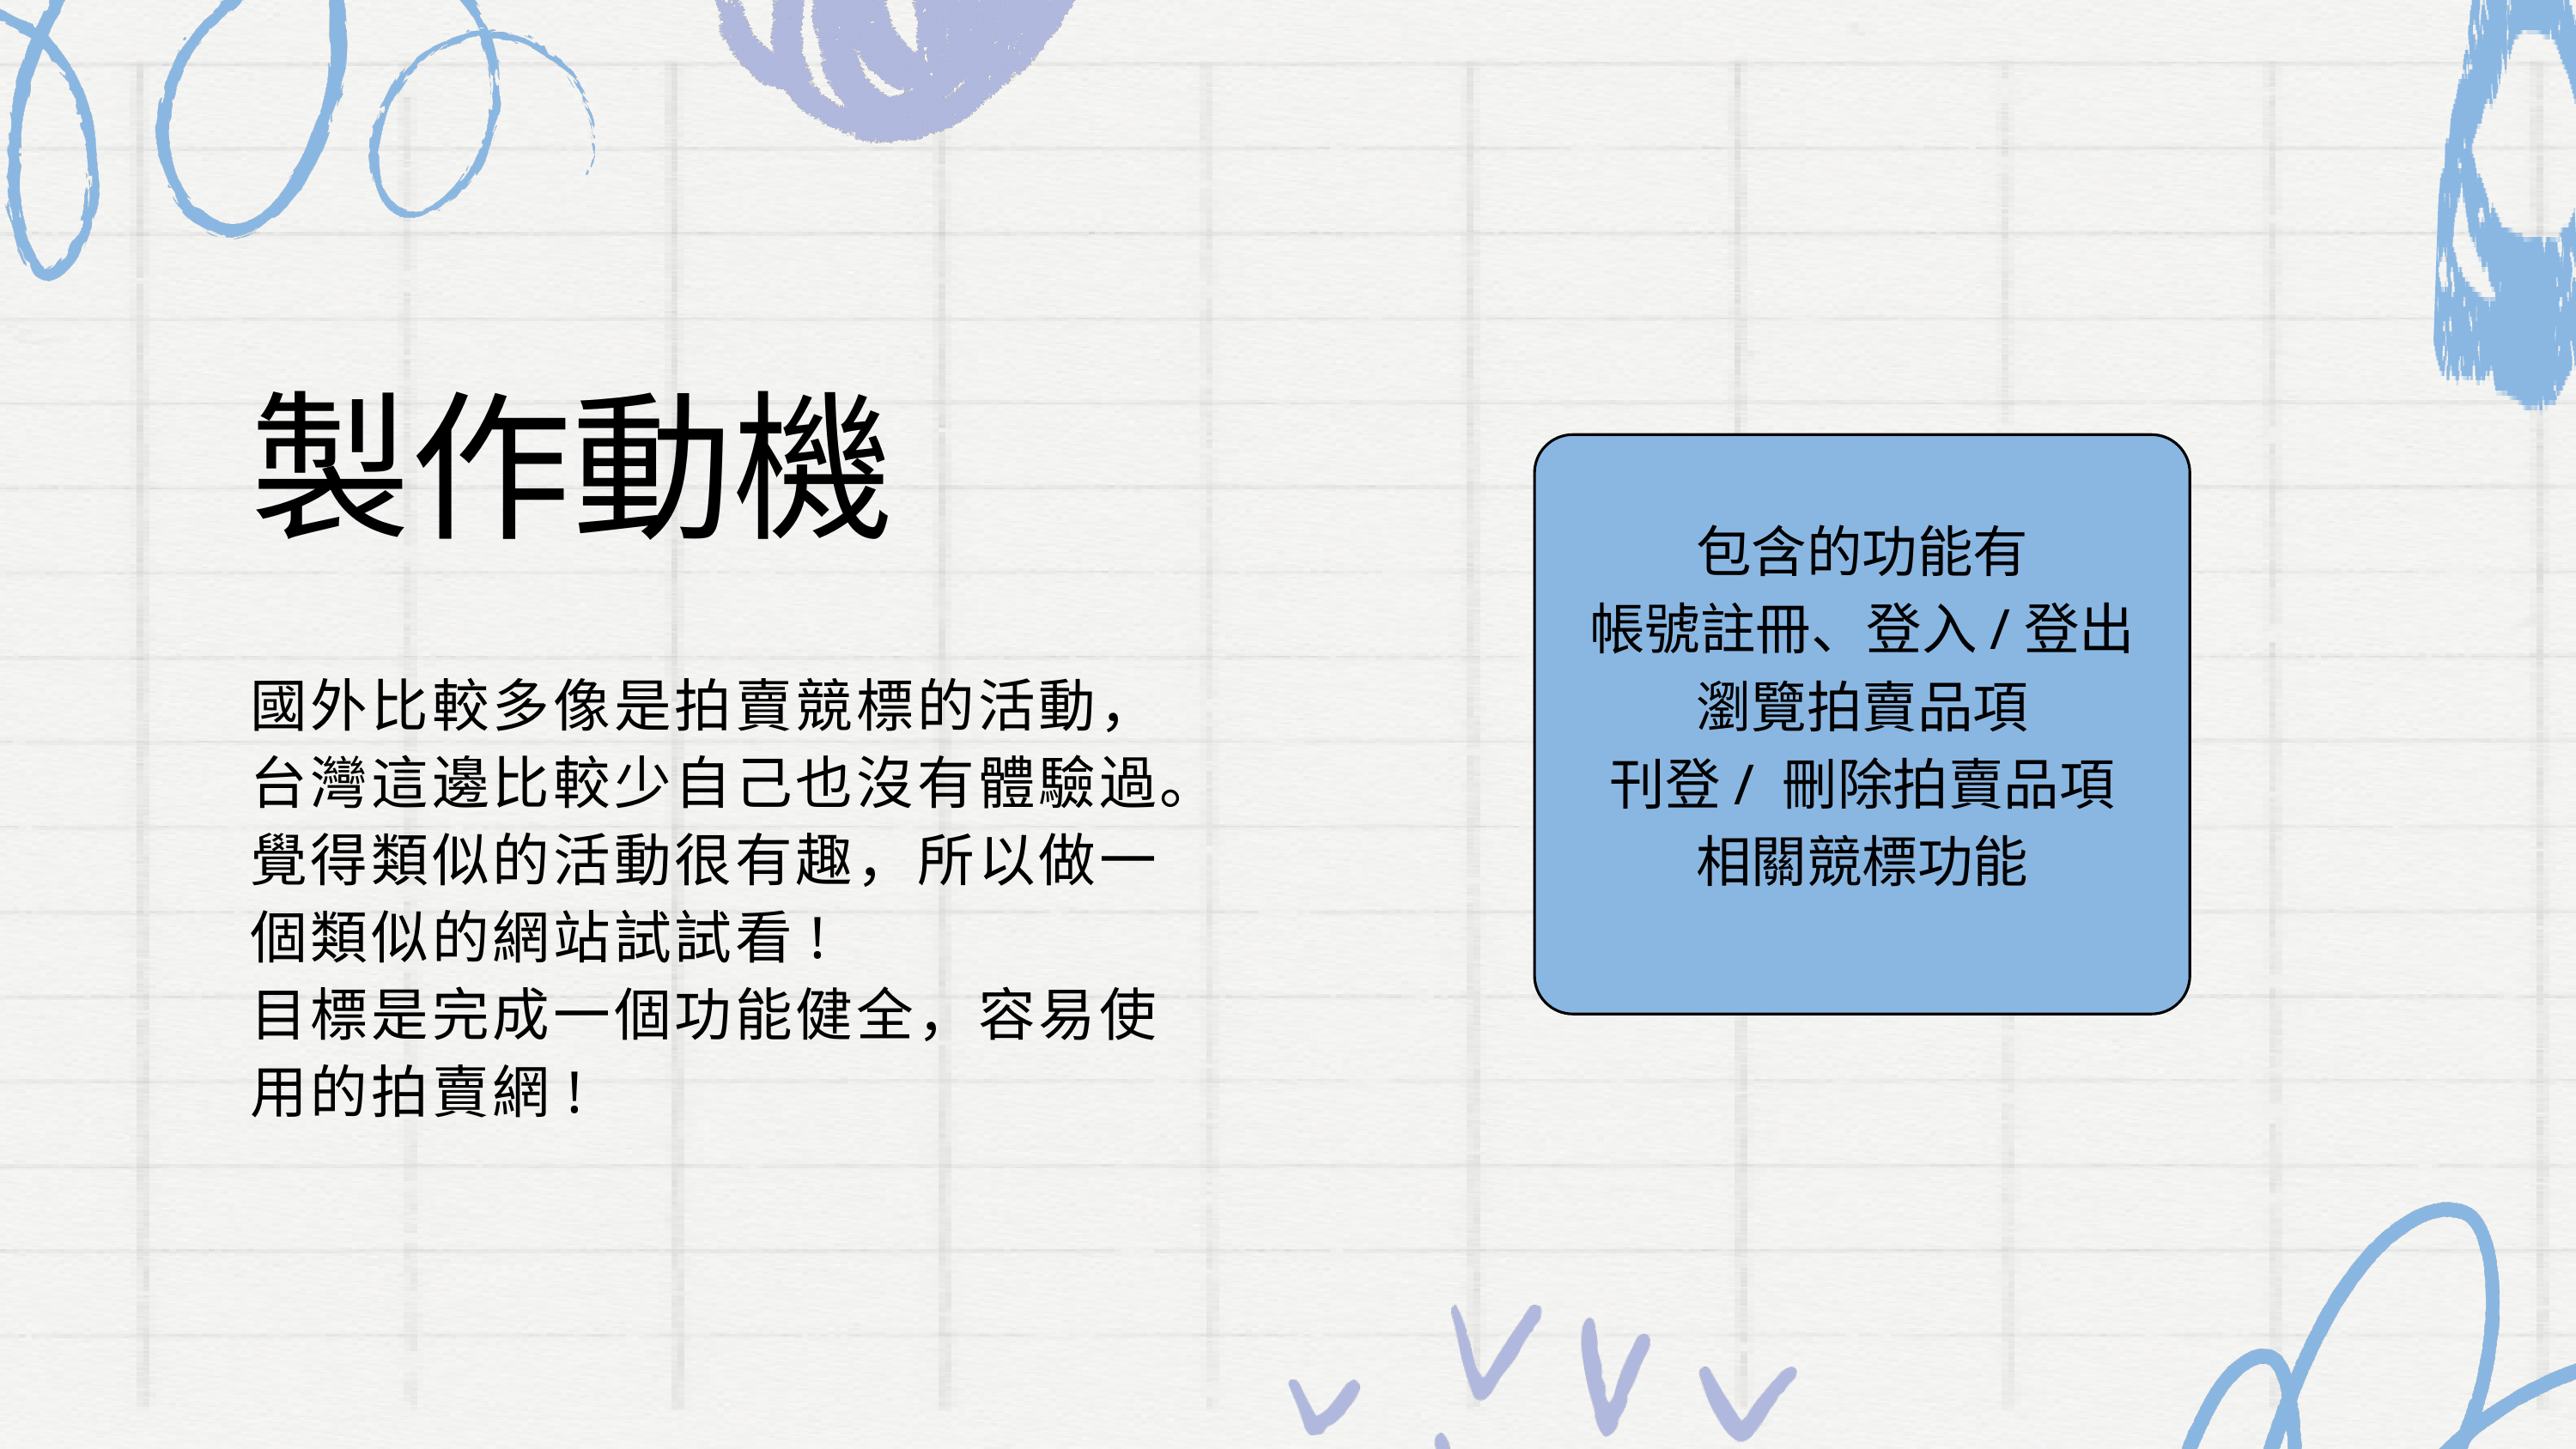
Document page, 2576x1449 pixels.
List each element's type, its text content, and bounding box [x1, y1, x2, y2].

text_box [2431, 0, 2576, 419]
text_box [1534, 434, 2190, 1015]
text_box [0, 0, 596, 282]
text_box [2162, 1202, 2576, 1449]
text_box [0, 0, 2576, 1449]
text_box [1288, 1303, 1862, 1449]
text_box 國外比較多像是拍賣競標的活動，台灣這邊比較少自己也沒有體驗過。覺得類似的活動很有趣，所以做一個類似的網站試試看! 目標是完成一個功能健全，容易使用的拍賣網! [250, 661, 1200, 1125]
text_box 製作動機 [250, 403, 1356, 560]
text_box [704, 0, 1113, 145]
